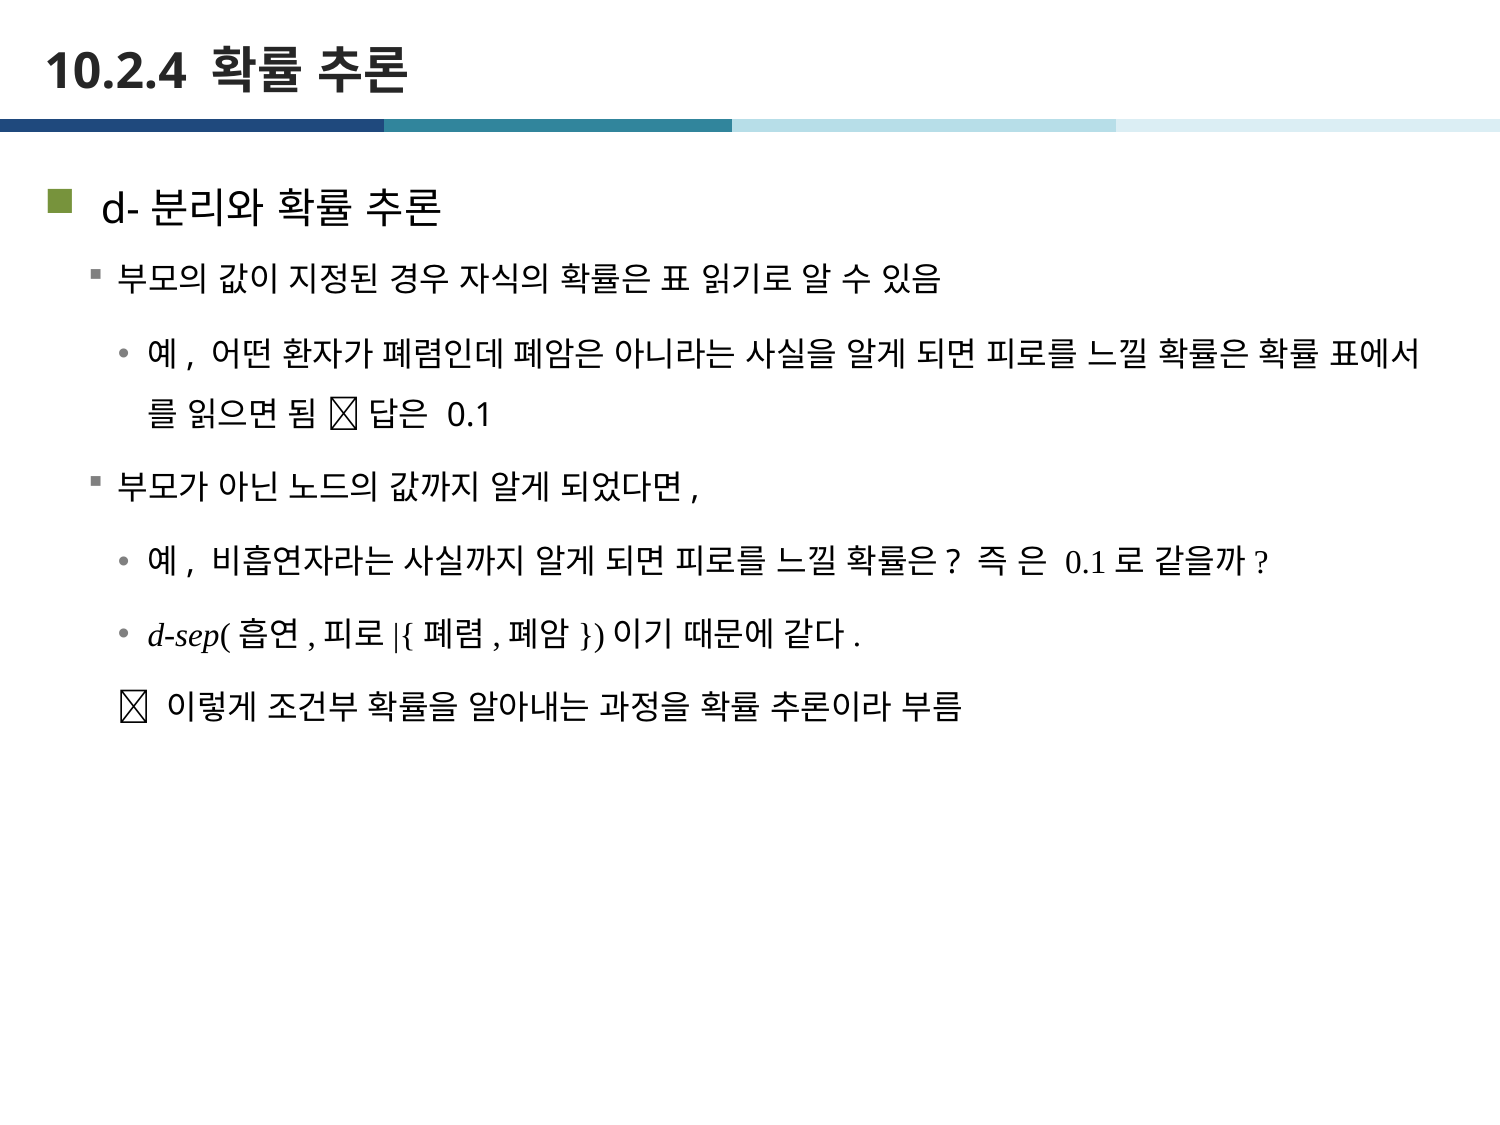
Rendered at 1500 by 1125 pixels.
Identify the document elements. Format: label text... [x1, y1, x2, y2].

title 10.2.4 확률 추론 [29, 23, 1448, 114]
